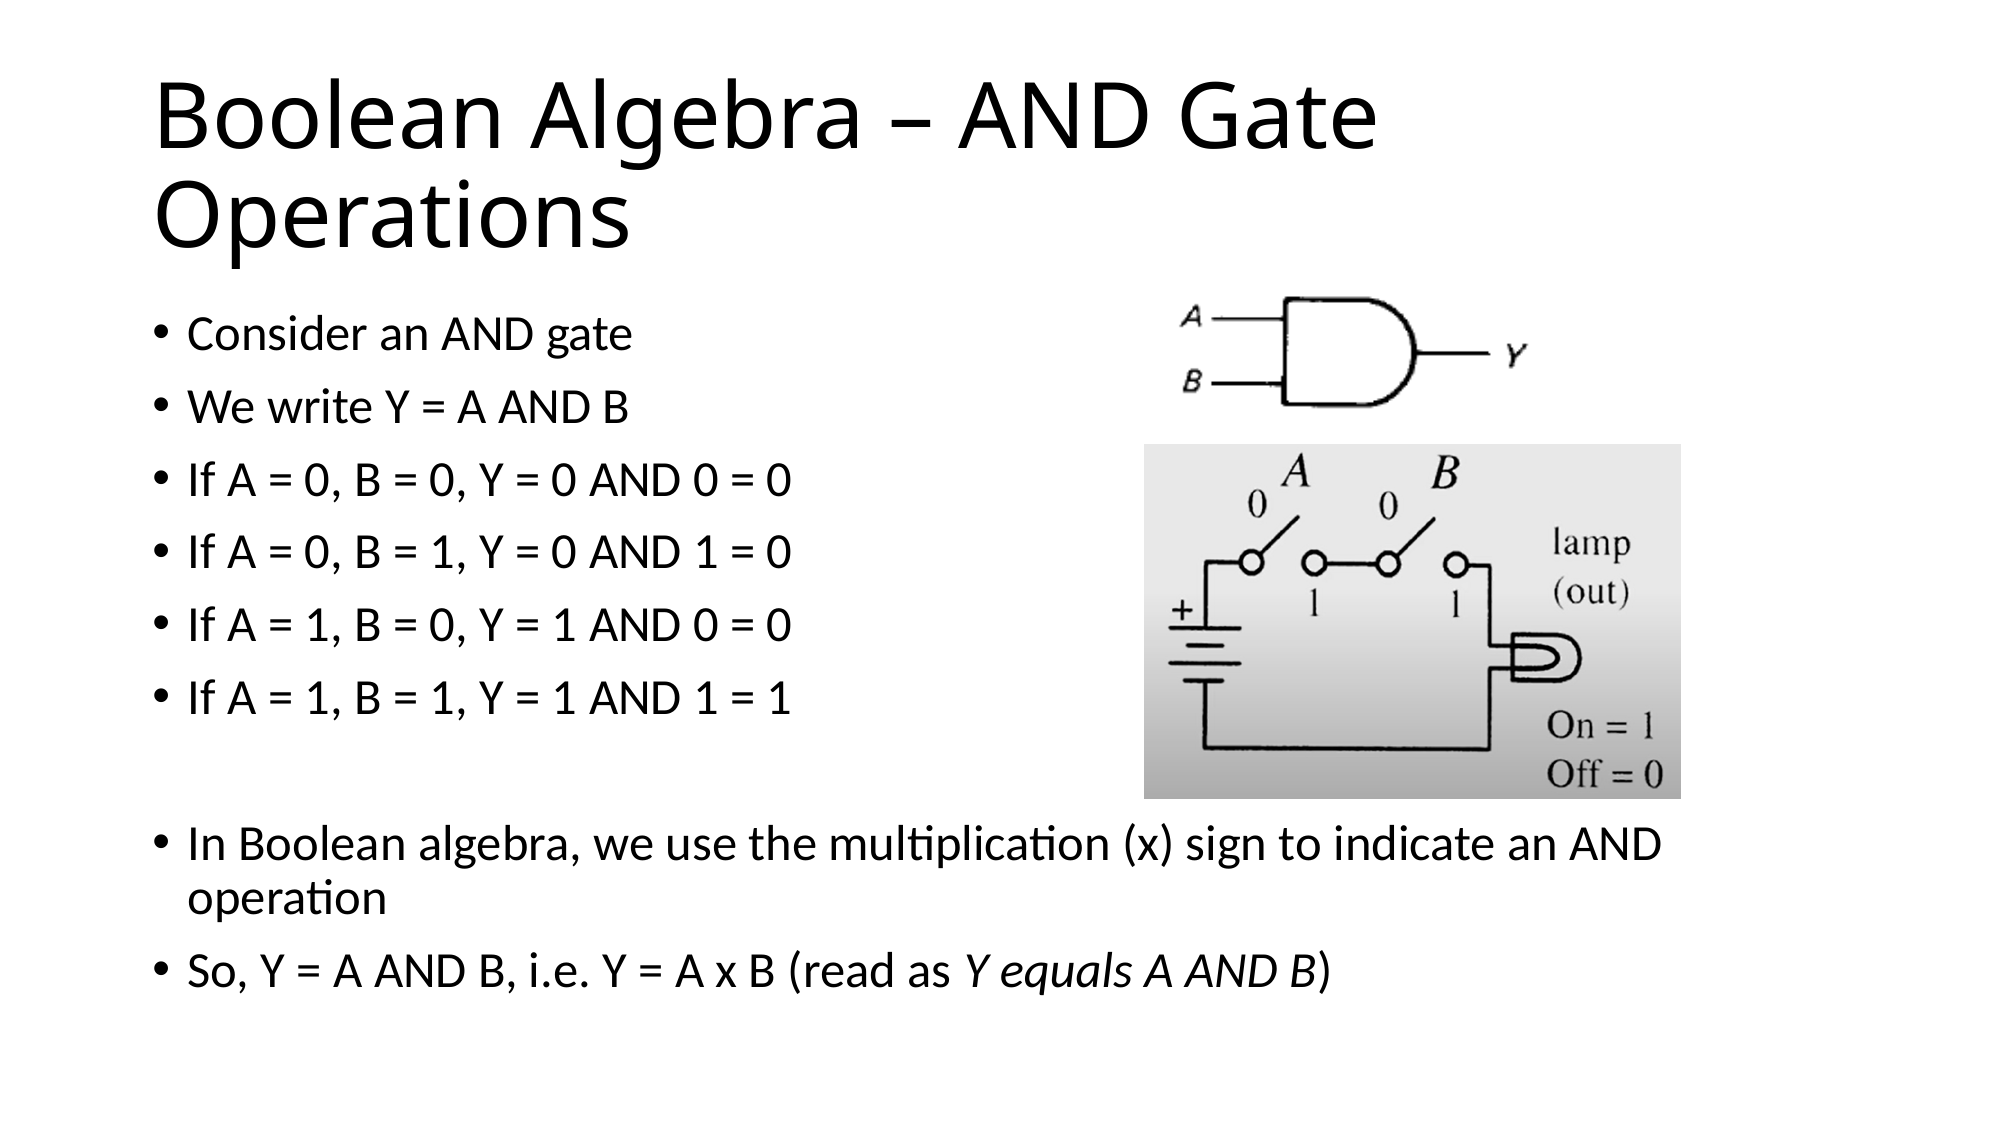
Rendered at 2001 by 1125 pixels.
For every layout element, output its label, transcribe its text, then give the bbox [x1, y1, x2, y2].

list Consider an AND gate We write Y = A AND B If A = 0, B = 0, Y = 0 AND 0 = 0 If A = 0, B = 1, Y = 0 AND 1 = 0 If A = 1, B = 0, Y = 1 AND 0 = 0 If A = 1, B = 1, Y = 1 AND 1 = 1 In Boolean algebra, we use the multiplication (x) sign to indicate an AND operation So, Y = A AND B, i.e. Y = A x B (read as Y equals A AND B) [137, 299, 1863, 1014]
title Boolean Algebra – AND Gate Operations [137, 59, 1863, 278]
picture [1143, 248, 1568, 433]
picture [1143, 444, 1681, 799]
